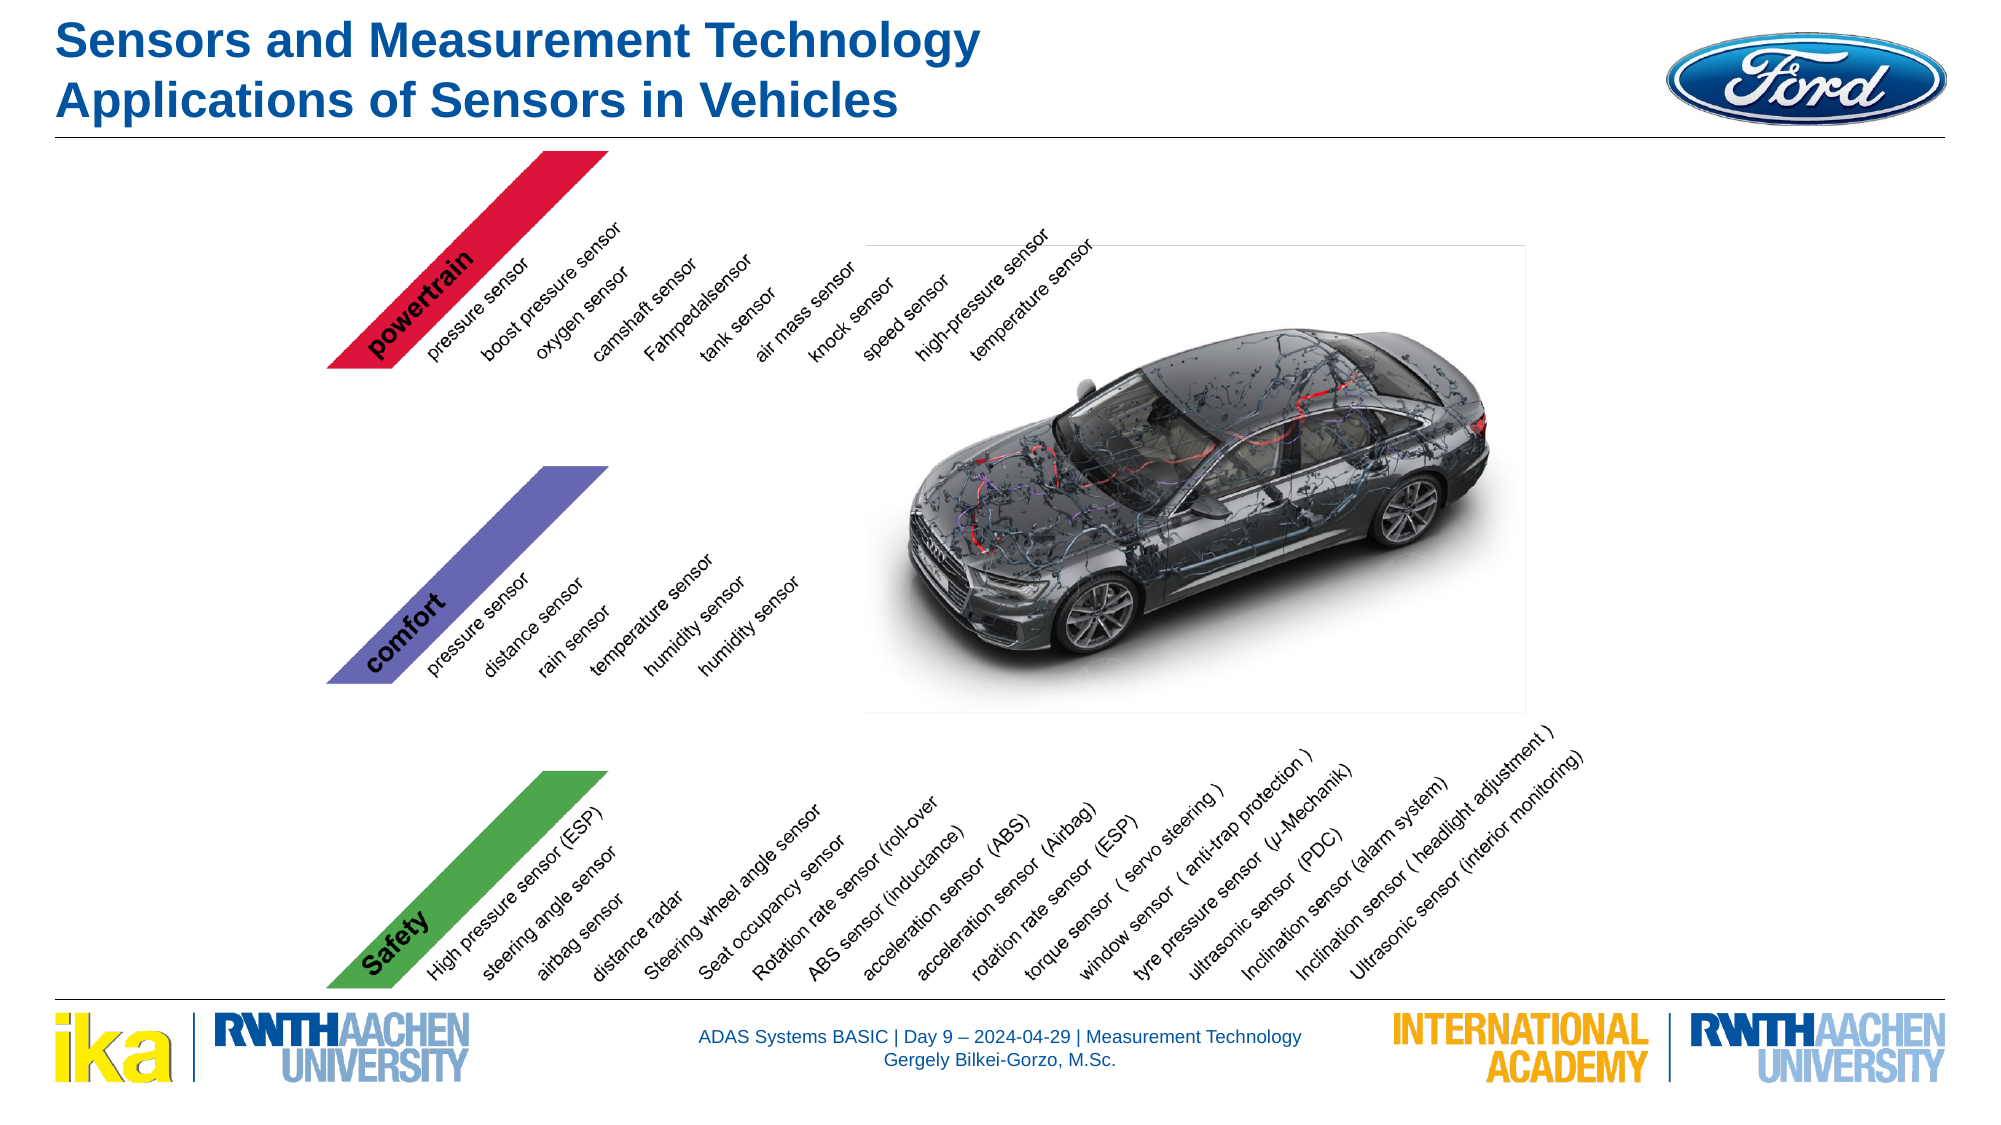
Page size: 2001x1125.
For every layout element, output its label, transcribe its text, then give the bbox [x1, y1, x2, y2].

picture [325, 151, 1603, 1000]
list Sensors and Measurement Technology Applications of Sensors in Vehicles [55, 7, 1945, 129]
picture [55, 1012, 469, 1083]
picture [1394, 1012, 1945, 1083]
